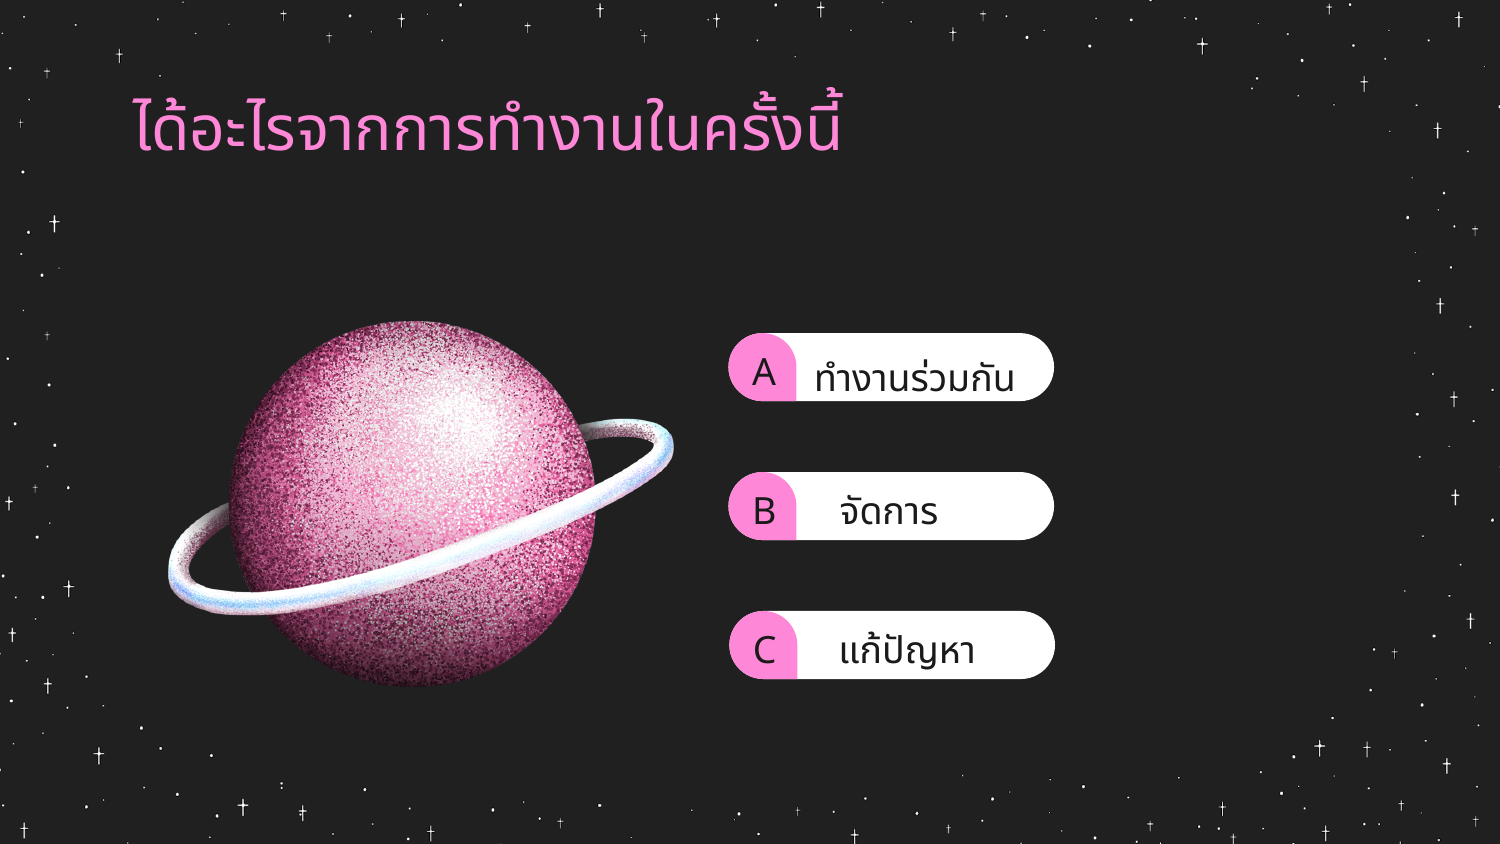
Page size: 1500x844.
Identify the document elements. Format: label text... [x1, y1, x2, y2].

title ได้อะไรจากการทำงานในครั้งนี้ [118, 73, 1090, 168]
picture [0, 0, 1500, 844]
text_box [728, 332, 1062, 402]
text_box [728, 471, 1080, 541]
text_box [729, 610, 1163, 680]
